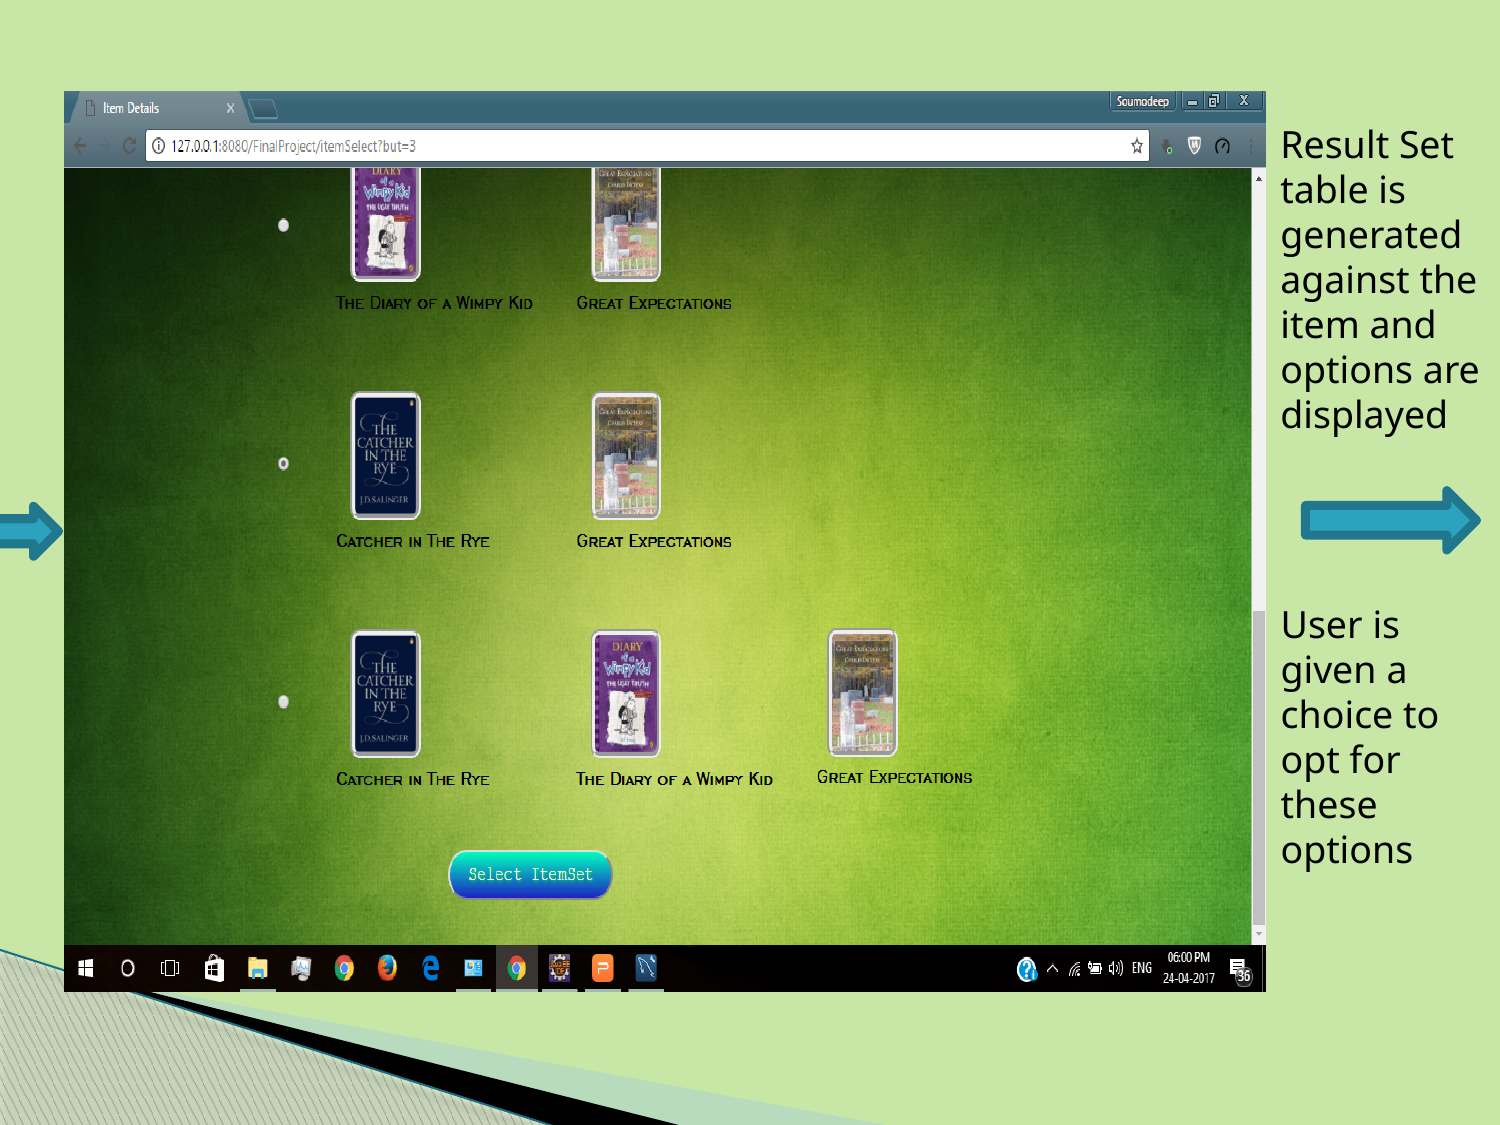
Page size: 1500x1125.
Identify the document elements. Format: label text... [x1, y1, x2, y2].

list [64, 90, 1267, 992]
text_box [0, 501, 58, 561]
text_box [1300, 486, 1482, 555]
text_box User is given a choice to opt for these options [1272, 593, 1500, 878]
text_box Result Set table is generated against the item and options are displayed [1272, 113, 1500, 444]
